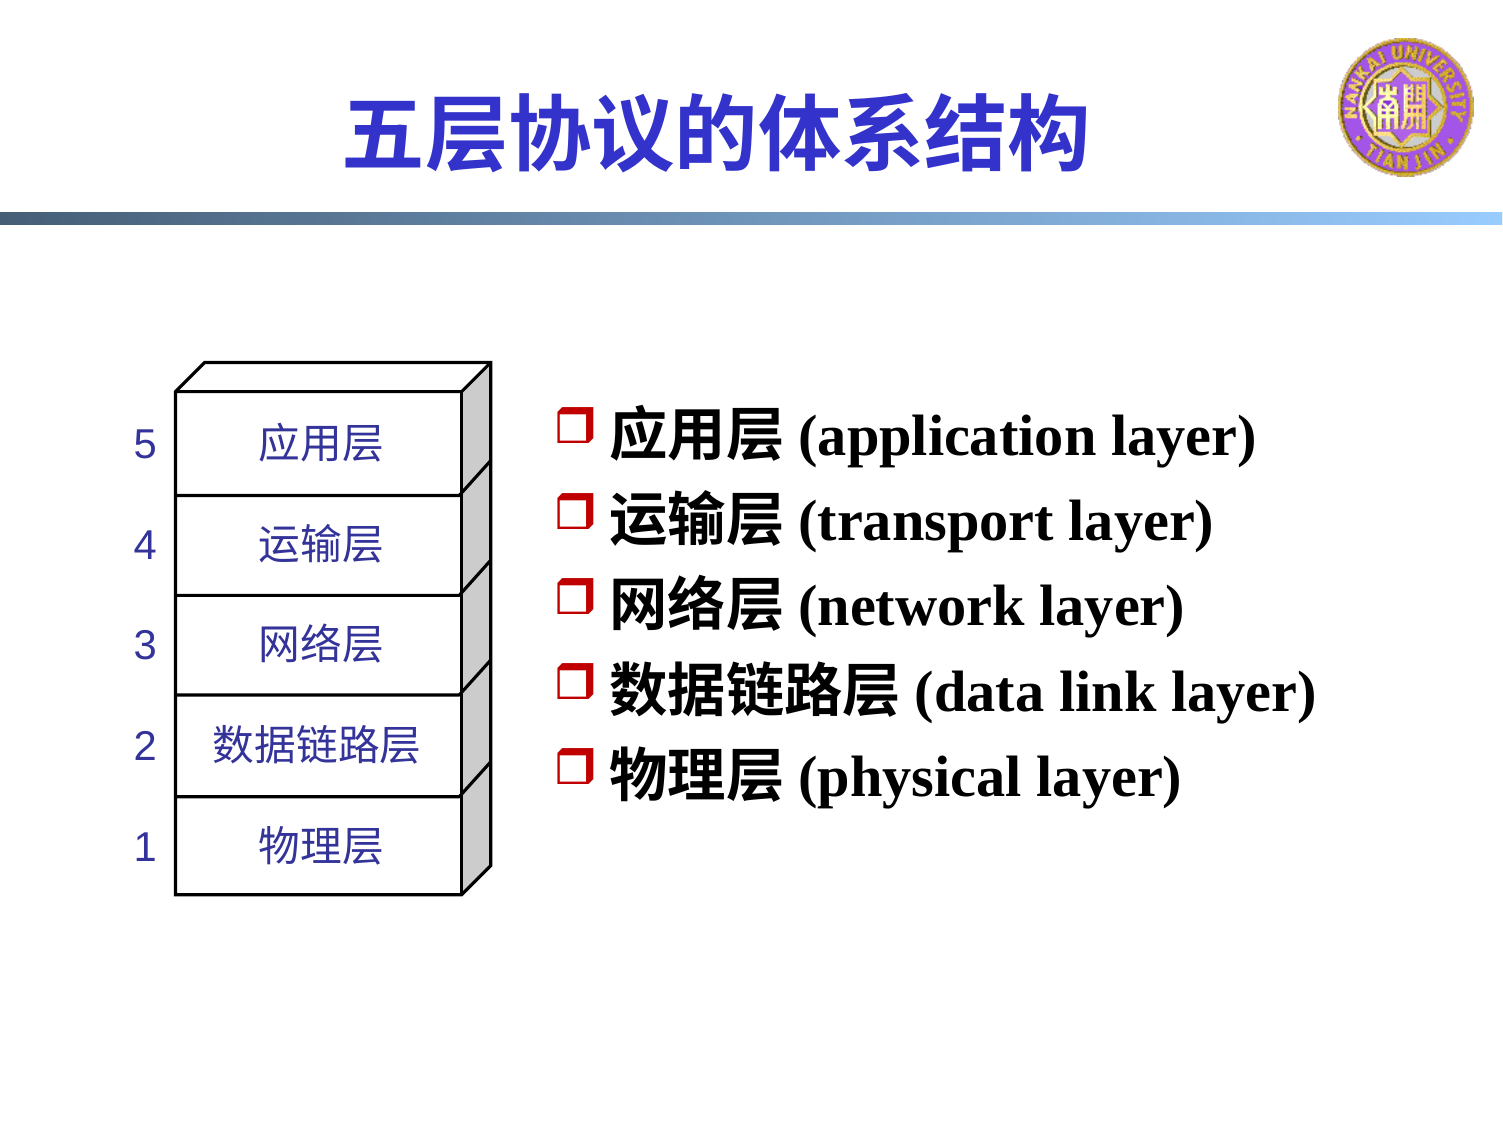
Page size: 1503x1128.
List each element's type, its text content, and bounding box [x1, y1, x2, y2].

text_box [175, 362, 492, 895]
title 五层协议的体系结构 [87, 37, 1365, 226]
text_box 5 应用层 [118, 409, 170, 475]
text_box 2 数据链路层 [118, 711, 170, 777]
text_box 3 网络层 [118, 610, 170, 676]
list 应用层(application layer) 运输层(transport layer) 网络层(network layer) 数据链路层(data link layer) 物理层(physical layer) [538, 385, 1425, 907]
picture [1365, 38, 1474, 177]
text_box 4 运输层 [118, 510, 170, 576]
text_box 1 物理层 [118, 812, 170, 878]
